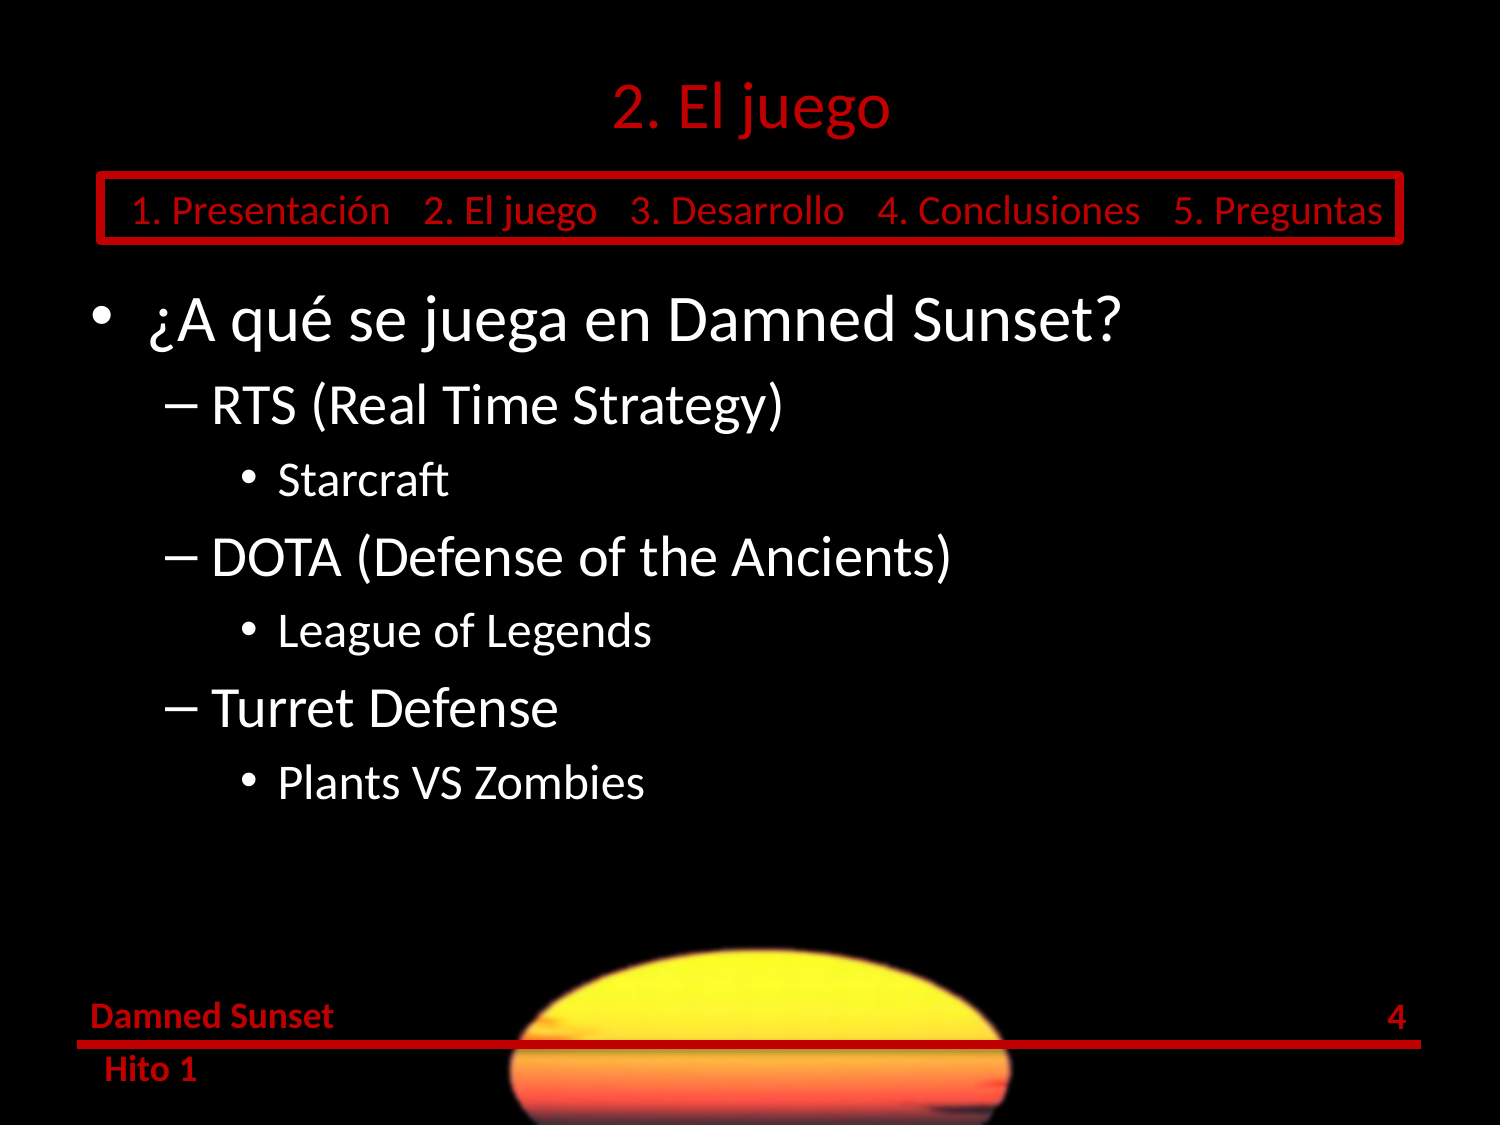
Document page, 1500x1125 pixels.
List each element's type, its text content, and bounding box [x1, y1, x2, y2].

slide_number 3 [1071, 984, 1422, 1045]
title 2. El juego [76, 54, 1427, 150]
picture [0, 0, 1500, 1125]
list ¿A qué se juega en Damned Sunset? RTS (Real Time Strategy) Starcraft DOTA (Defense of the Ancients) League of Legends Turret Defense Plants VS Zombies [75, 267, 1425, 953]
